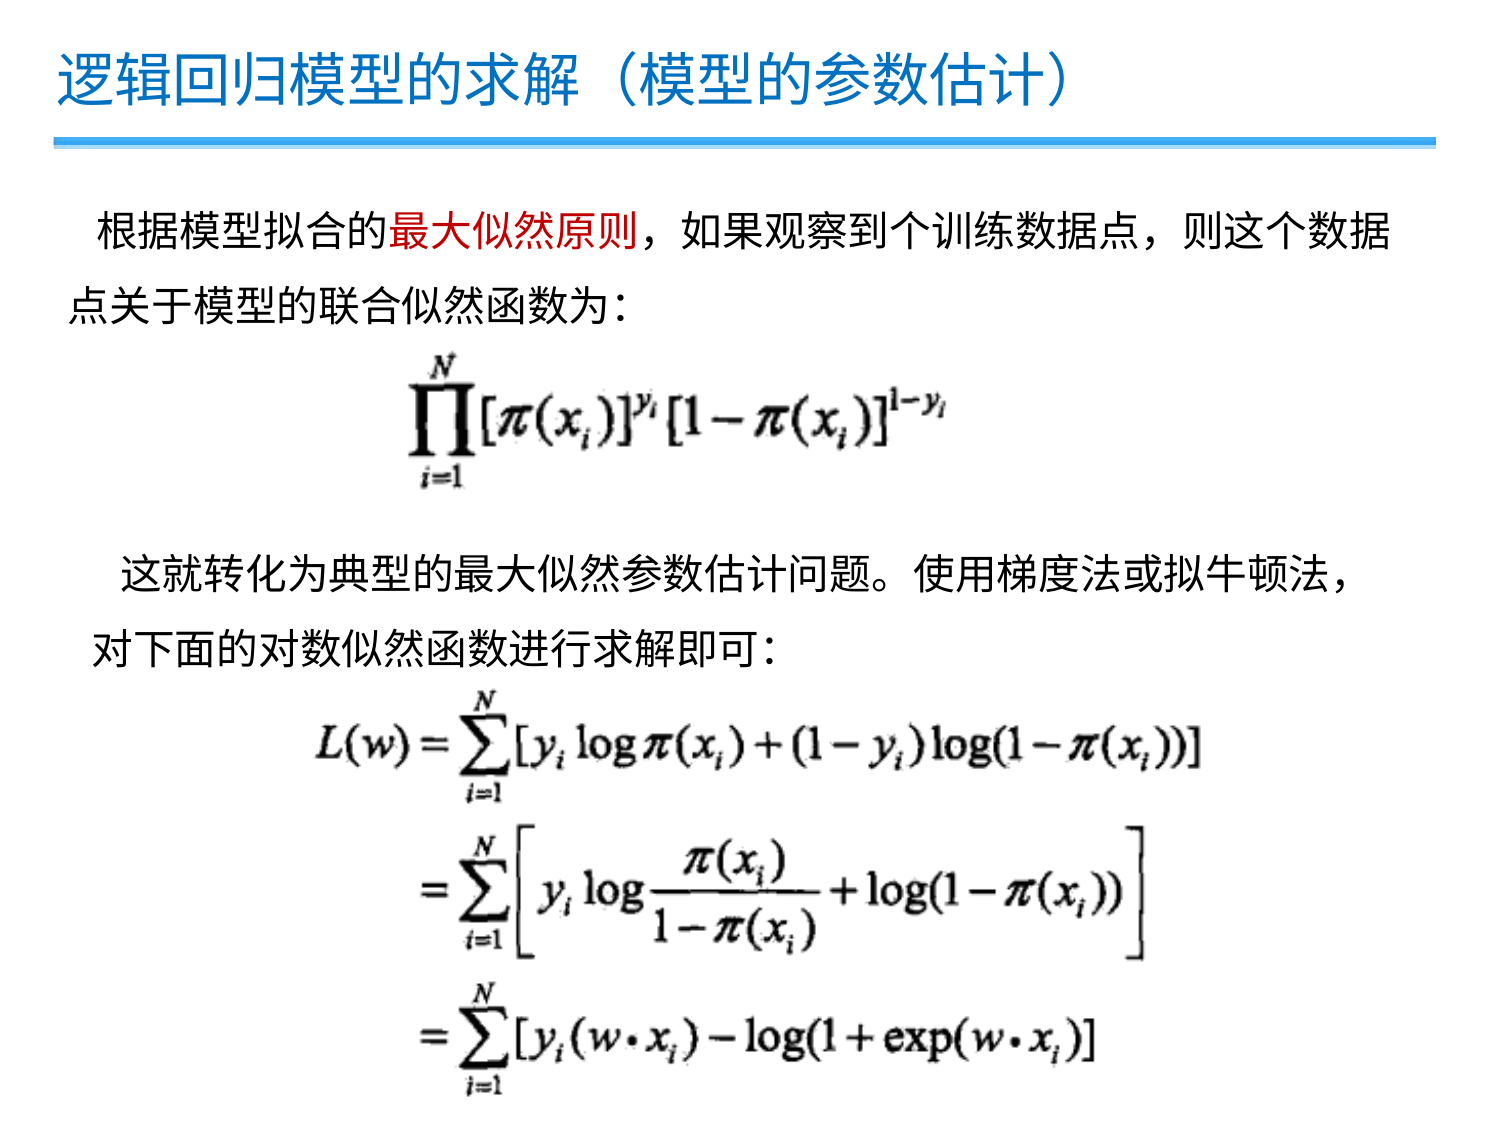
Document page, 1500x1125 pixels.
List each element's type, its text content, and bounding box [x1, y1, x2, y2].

text_box 这就转化为典型的最大似然参数估计问题。使用梯度法或拟牛顿法，对下面的对数似然函数进行求解即可： [76, 515, 1412, 680]
picture [53, 137, 1436, 149]
picture [312, 681, 1203, 1100]
picture [395, 349, 951, 497]
list 逻辑回归模型的求解（模型的参数估计） [41, 31, 1459, 126]
